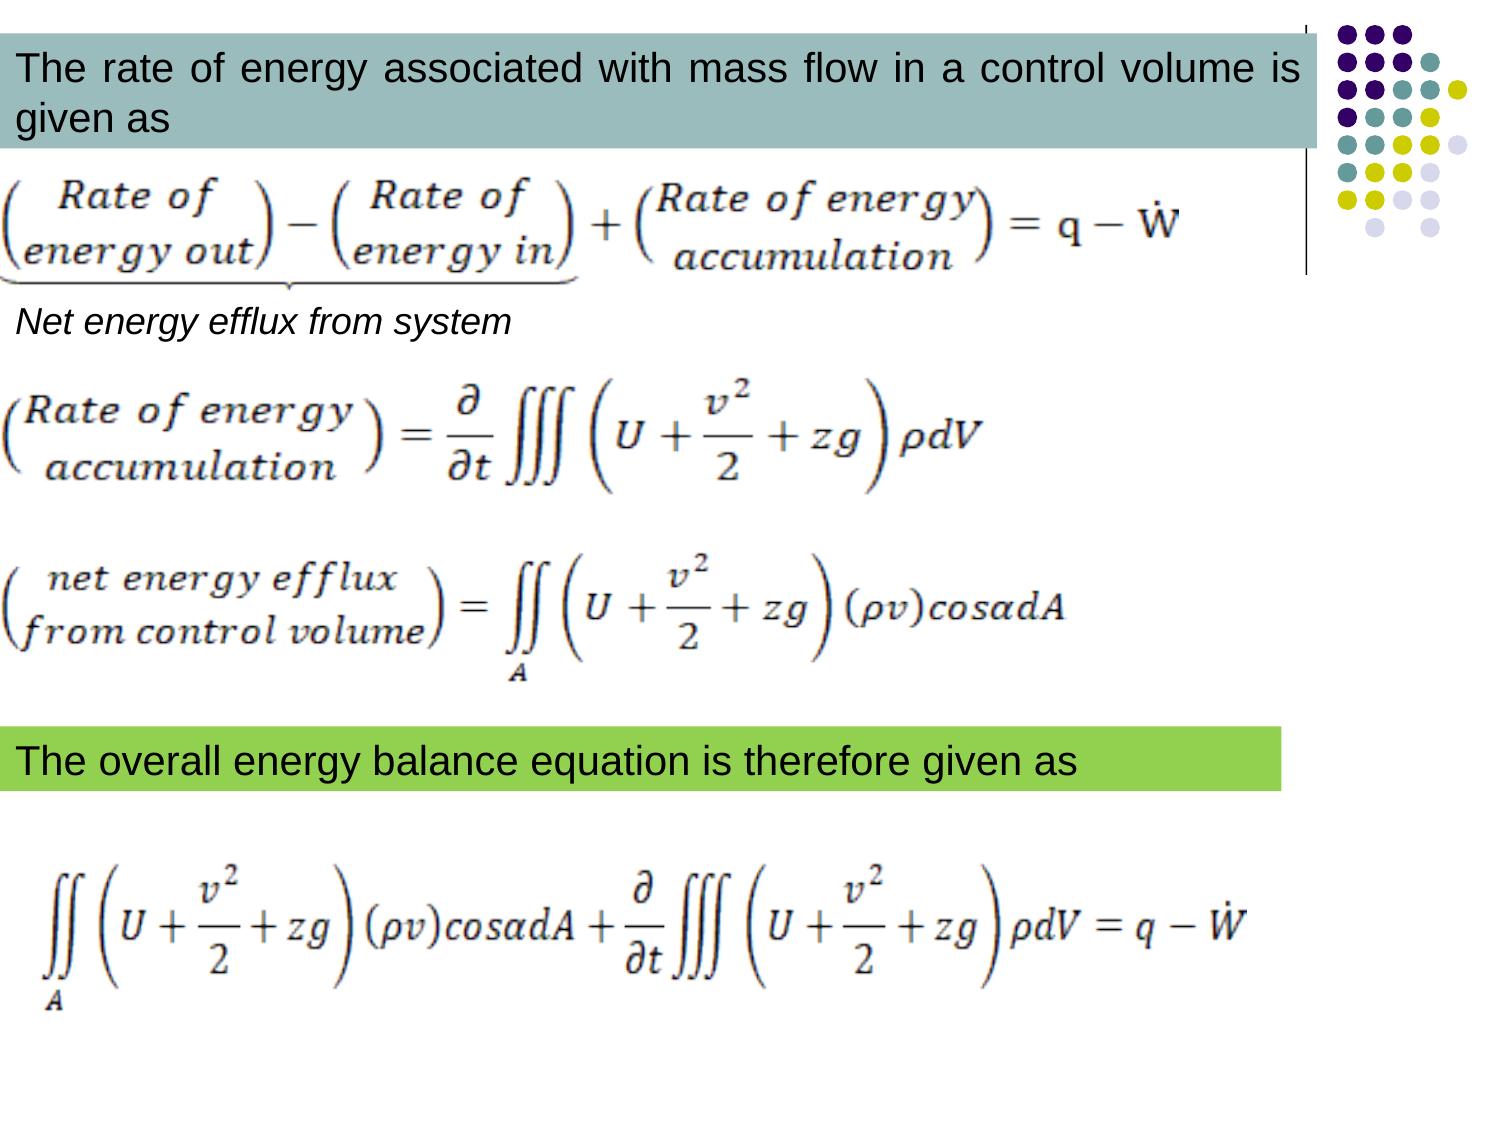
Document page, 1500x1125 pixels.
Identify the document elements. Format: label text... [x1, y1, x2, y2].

picture [40, 833, 1247, 1024]
picture [0, 373, 987, 504]
text_box [0, 0, 1500, 75]
text_box The overall energy balance equation is therefore given as [0, 726, 1282, 792]
picture [0, 172, 1179, 303]
picture [0, 526, 1068, 693]
text_box The rate of energy associated with mass flow in a control volume is given as [0, 75, 1317, 146]
text_box Net energy efflux from system [0, 310, 573, 350]
